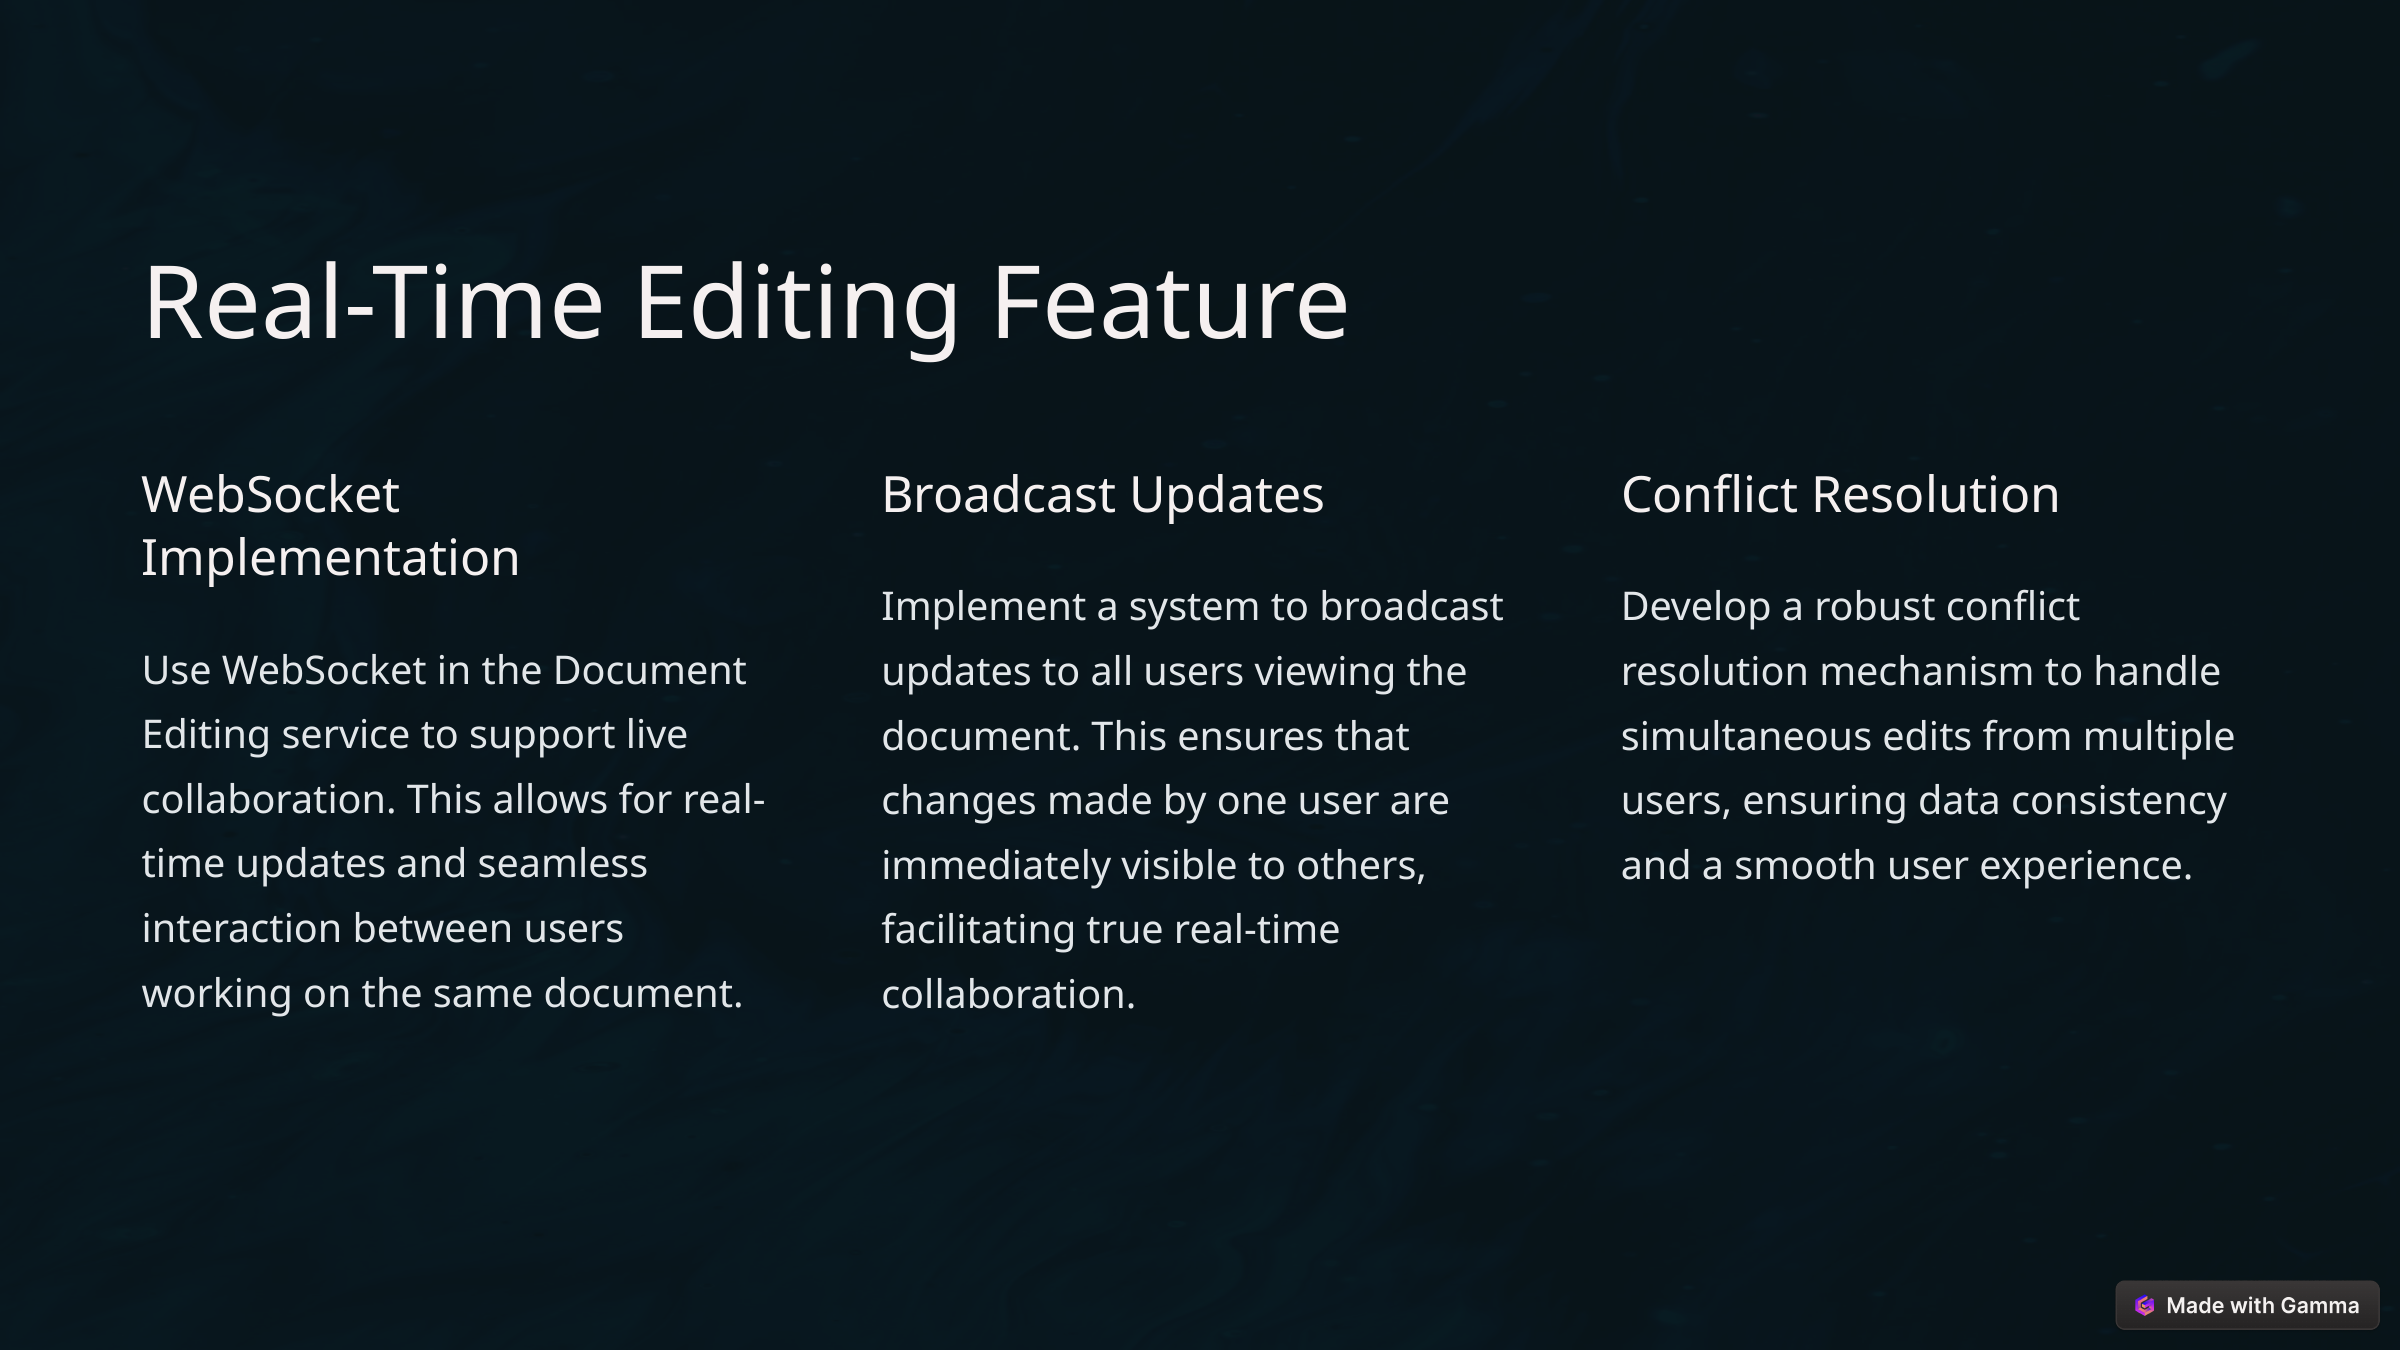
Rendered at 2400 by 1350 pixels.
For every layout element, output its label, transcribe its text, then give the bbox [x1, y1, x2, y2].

picture [2106, 1271, 2389, 1339]
text_box Use WebSocket in the Document Editing service to support live collaboration. This allows for real-time updates and seamless interaction between users working on the same document. [141, 627, 782, 1081]
text_box Develop a robust conflict resolution mechanism to handle simultaneous edits from multiple users, ensuring data consistency and a smooth user experience. [1620, 564, 2261, 953]
text_box Implement a system to broadcast updates to all users viewing the document. This ensures that changes made by one user are immediately visible to others, facilitating true real-time collaboration. [881, 564, 1521, 1018]
text_box Conflict Resolution [1620, 460, 2128, 524]
text_box Broadcast Updates [881, 460, 1388, 524]
text_box WebSocket Implementation [141, 460, 782, 587]
text_box Real-Time Editing Feature [141, 232, 1477, 360]
